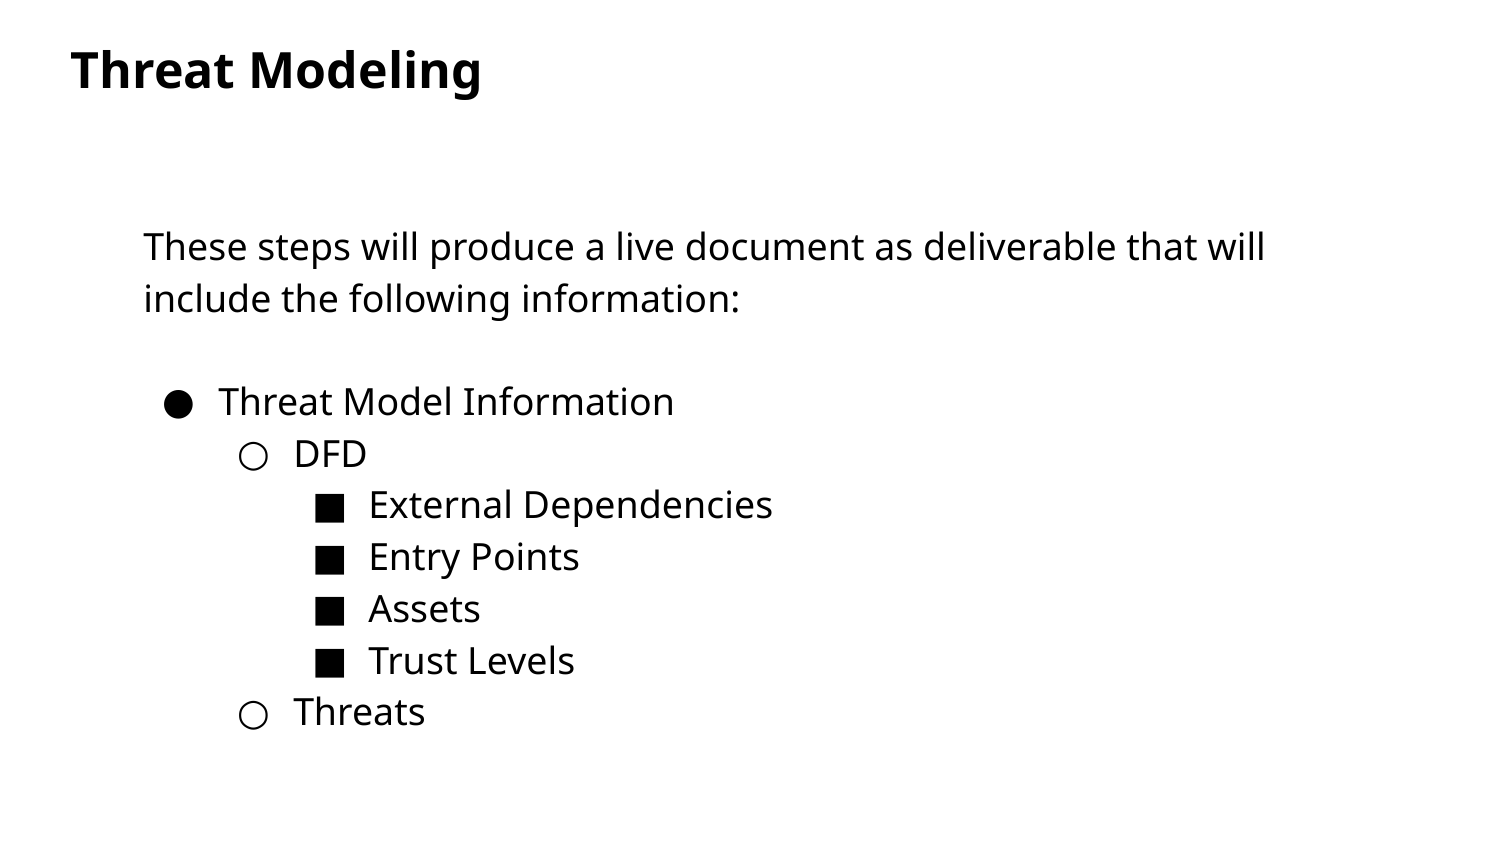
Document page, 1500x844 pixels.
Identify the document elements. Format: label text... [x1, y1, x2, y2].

text_box Threat Modeling [70, 33, 854, 144]
text_box These steps will produce a live document as deliverable that will include the following information: Threat Model Information DFD External Dependencies Entry Points Assets Trust Levels Threats [128, 201, 1341, 790]
